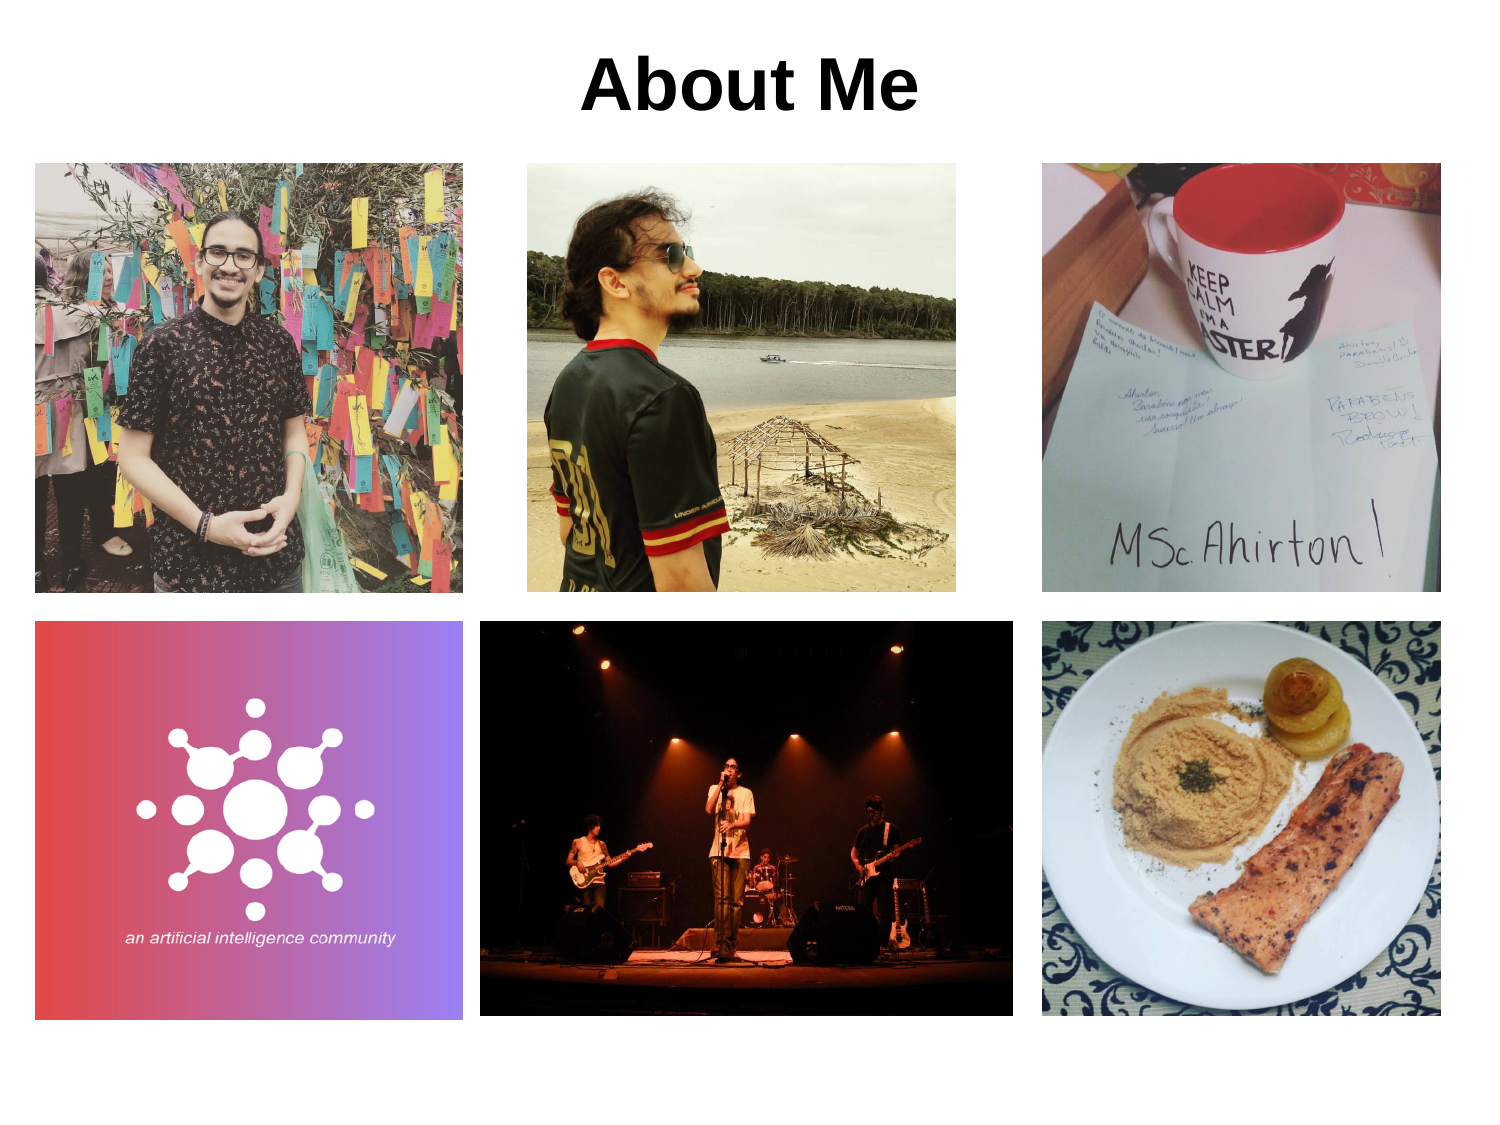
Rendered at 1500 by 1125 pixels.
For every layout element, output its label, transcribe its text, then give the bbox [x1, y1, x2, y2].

picture [1042, 163, 1442, 592]
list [34, 163, 464, 593]
title About Me [0, 0, 1500, 141]
picture [480, 620, 1013, 1016]
picture [1042, 620, 1442, 1016]
picture [527, 163, 956, 592]
picture [34, 620, 464, 1020]
